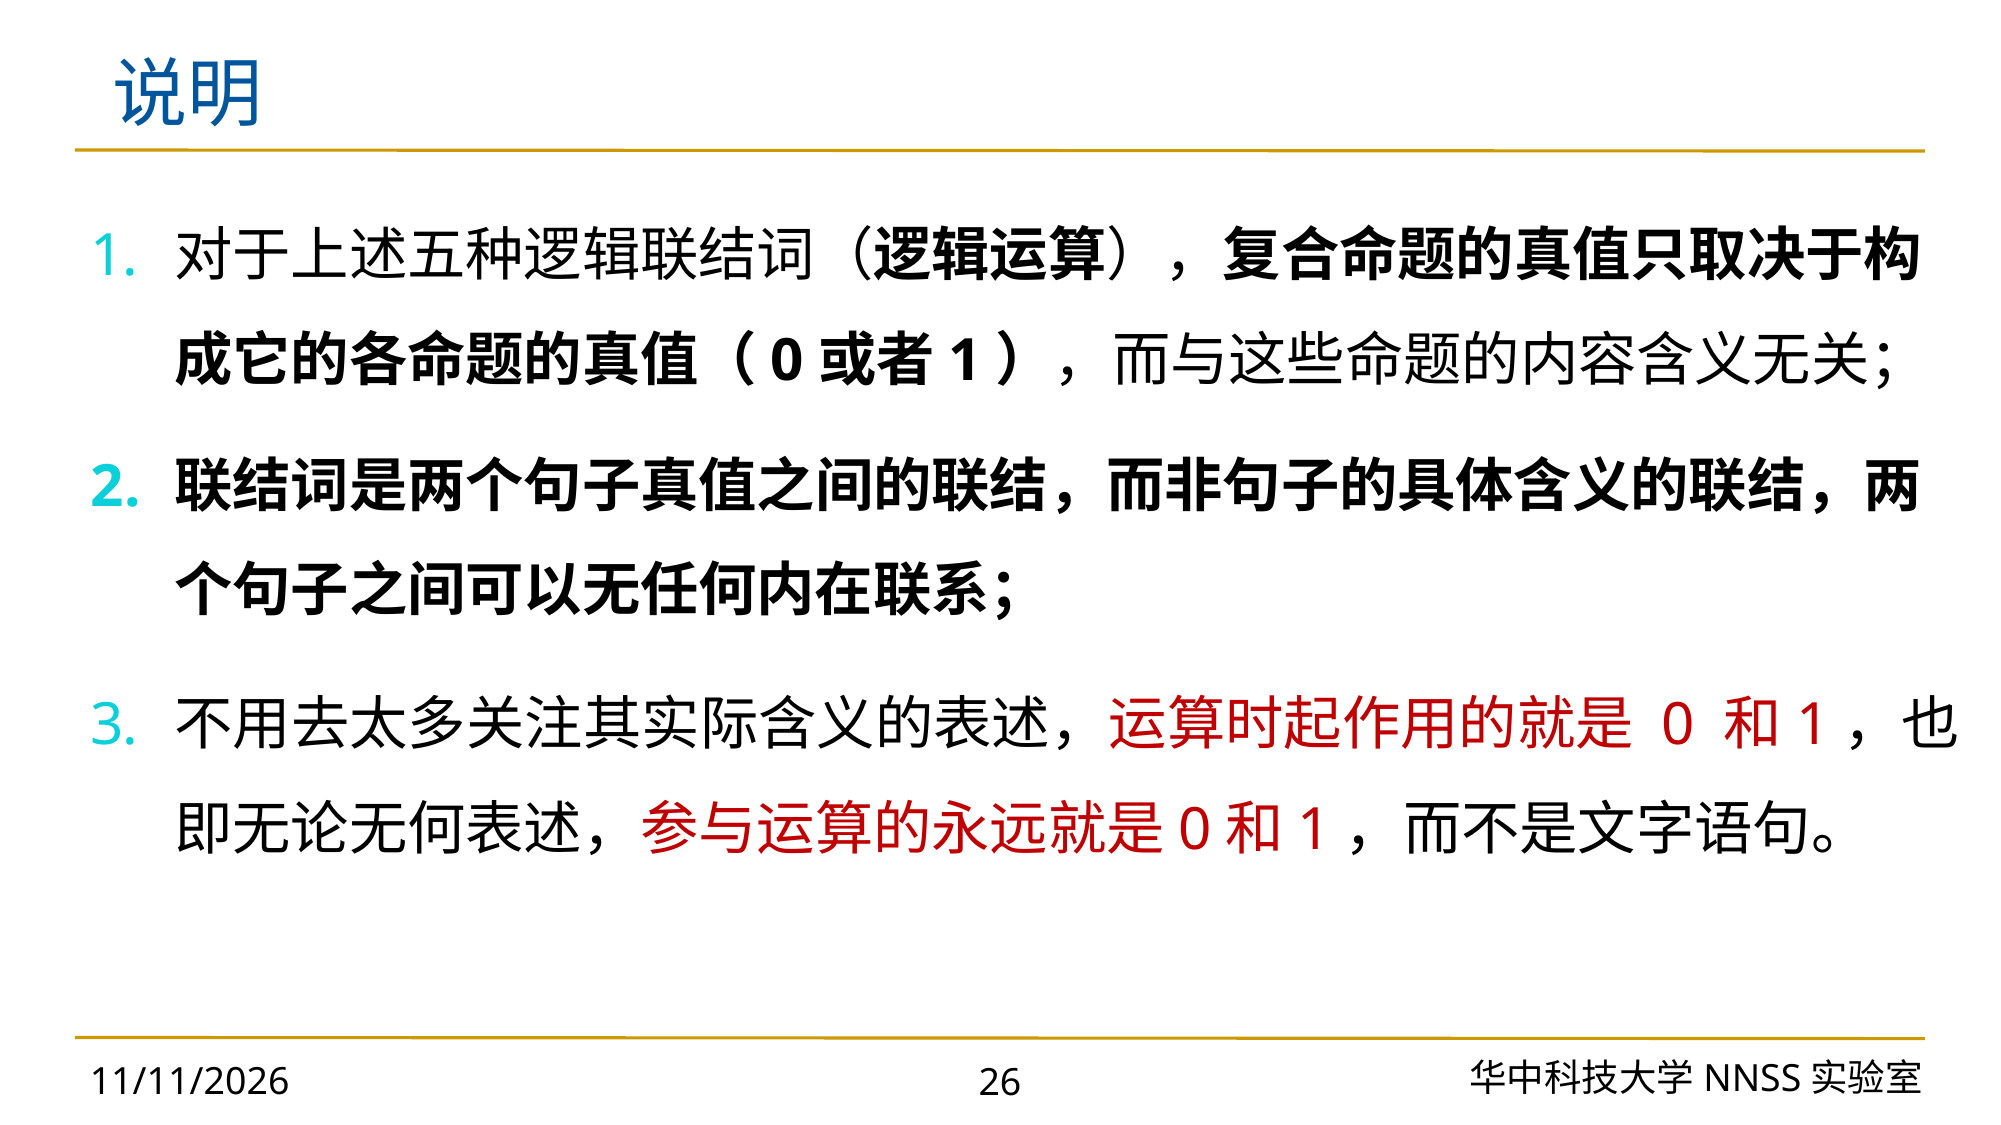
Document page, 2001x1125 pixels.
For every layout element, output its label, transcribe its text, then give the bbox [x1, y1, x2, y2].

title 说明 [97, 44, 1900, 149]
footer 华中科技大学NNSS实验室 [1125, 1046, 1938, 1113]
list 对于上述五种逻辑联结词（逻辑运算），复合命题的真值只取决于构成它的各命题的真值（0或者1），而与这些命题的内容含义无关； 联结词是两个句子真值之间的联结，而非句子的具体含义的联结，两个句子之间可以无任何内在联系； 不用去太多关注其实际含义的表述，运算时起作用的就是 0 和1，也即无论无何表述，参与运算的永远就是0和1，而不是文字语句。 [75, 174, 1975, 1016]
slide_number 26 [699, 1050, 1300, 1111]
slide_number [75, 1050, 550, 1111]
